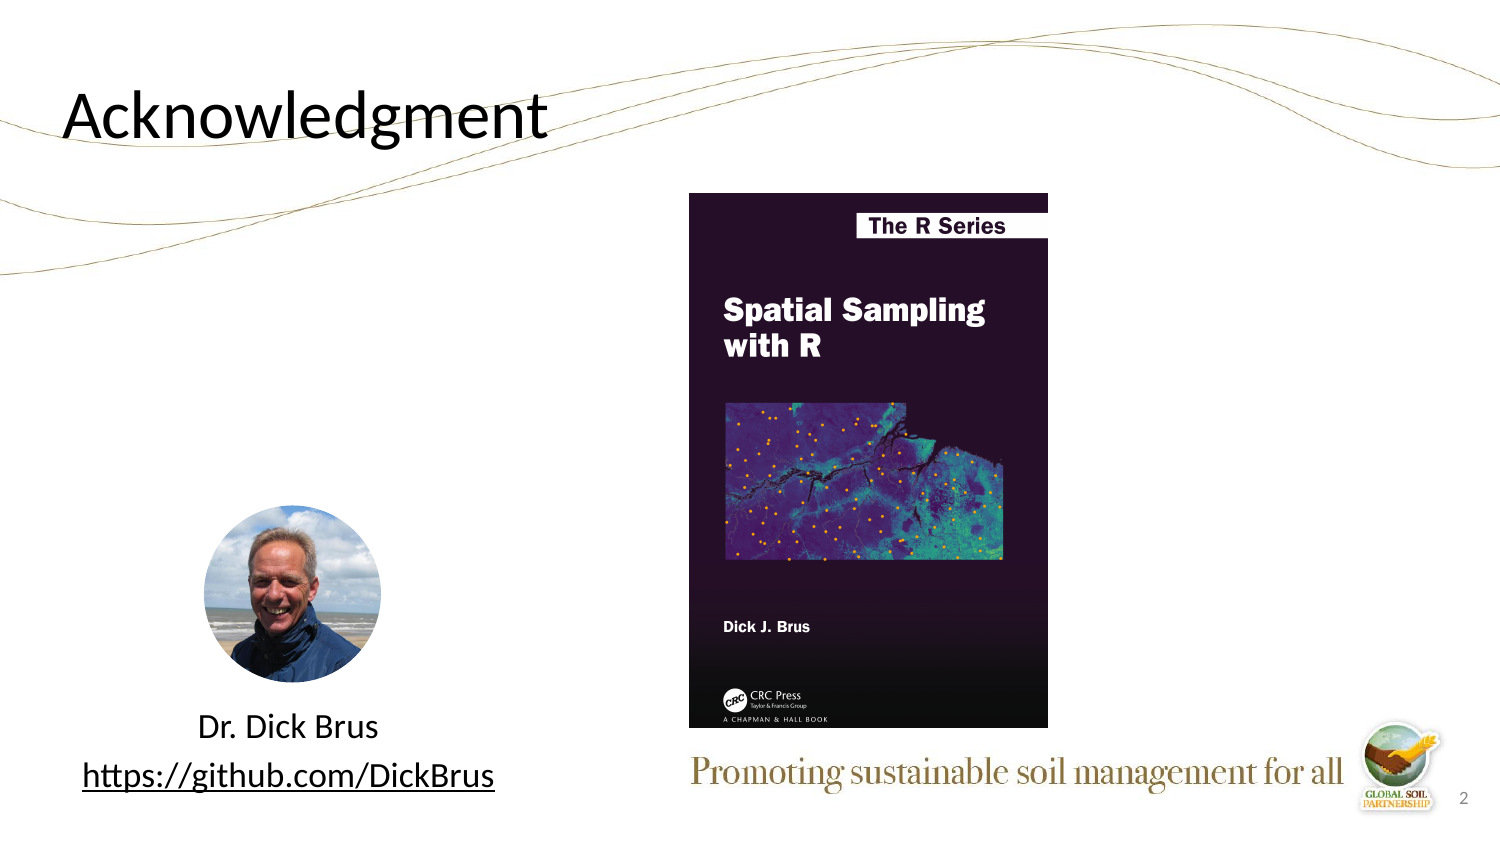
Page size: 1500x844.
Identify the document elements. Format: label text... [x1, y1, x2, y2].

slide_number ‹#› [1389, 764, 1480, 830]
title Acknowledgment [51, 72, 1449, 167]
picture [0, 0, 1500, 844]
list Dr. Dick Brus https://github.com/DickBrus [62, 707, 523, 844]
